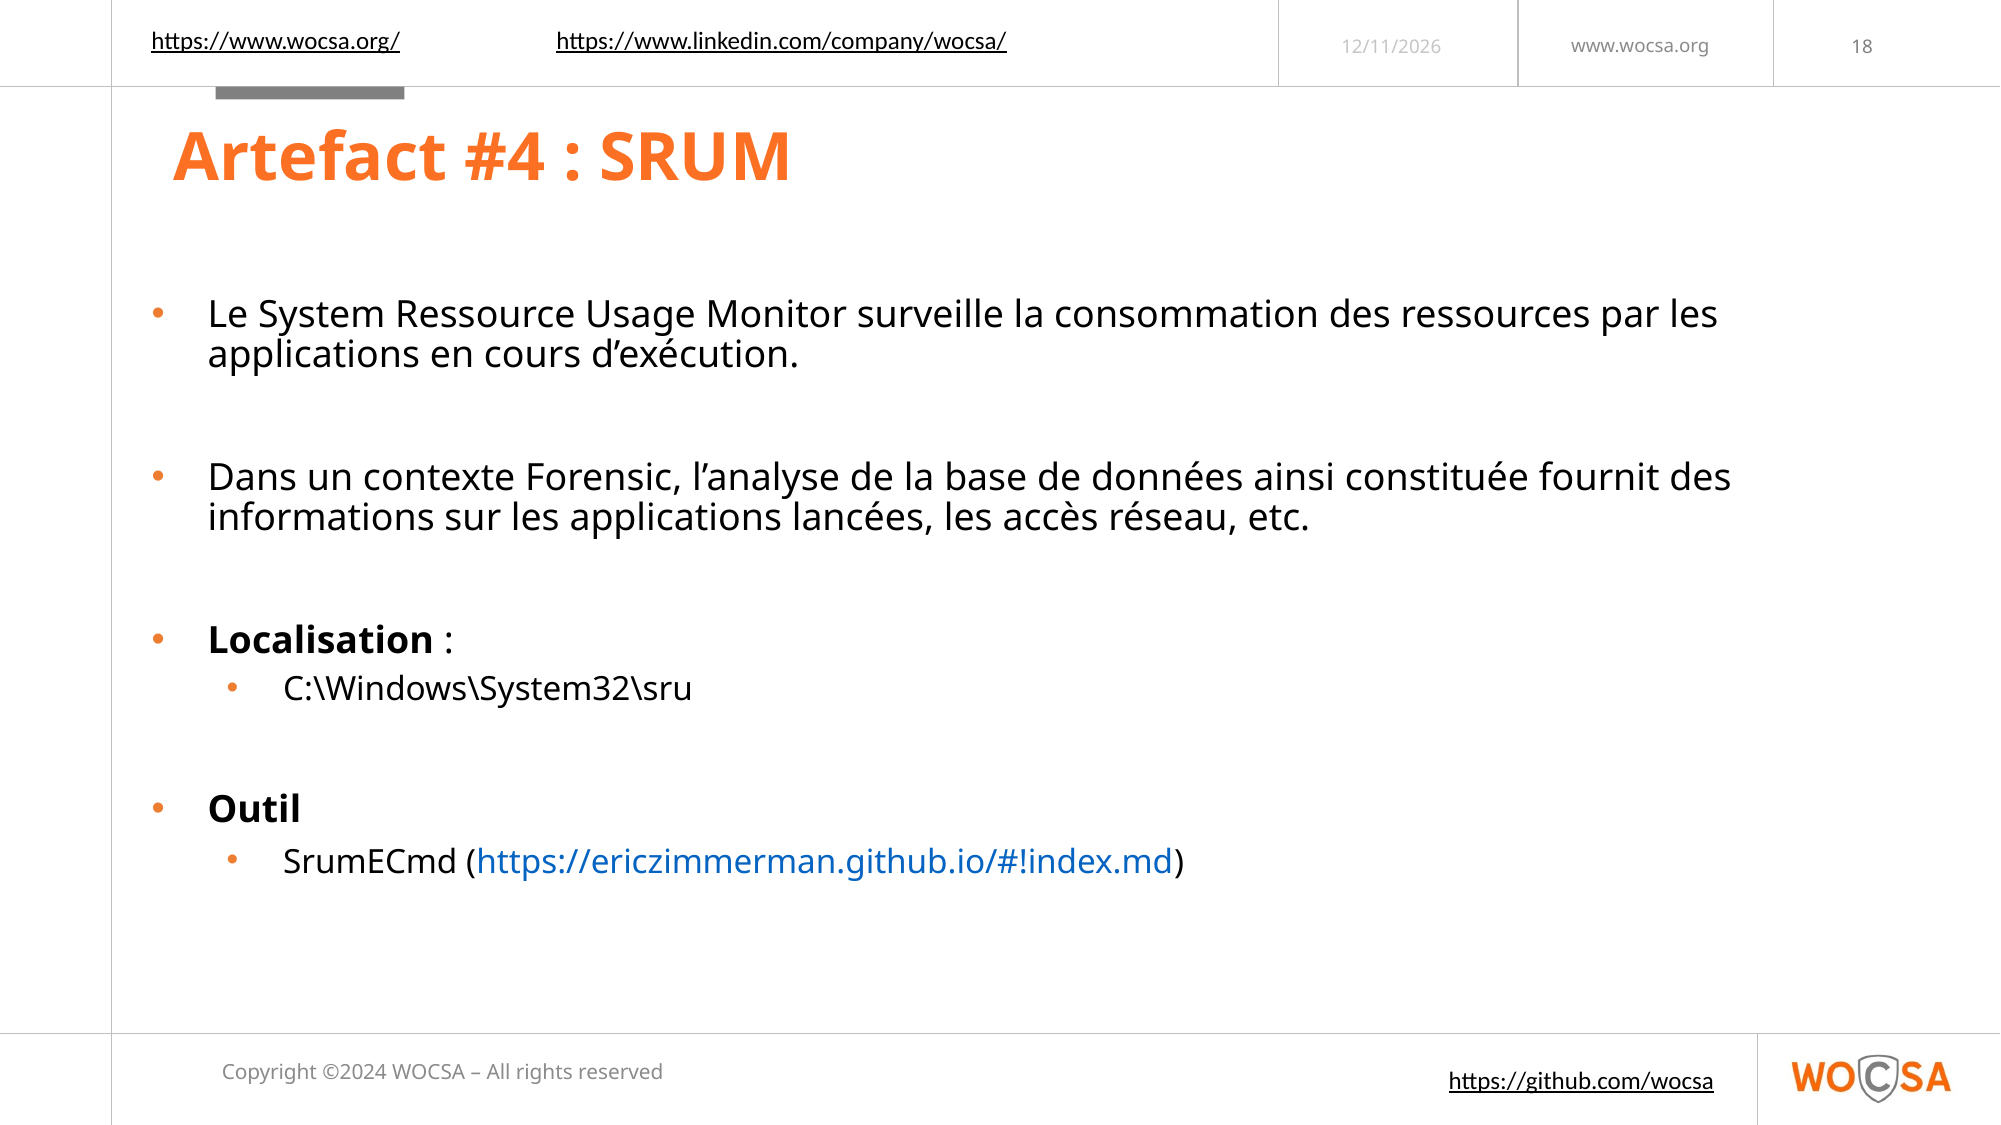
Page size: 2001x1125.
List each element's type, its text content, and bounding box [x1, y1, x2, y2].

text_box https://github.com/wocsa [1433, 1057, 1841, 1102]
text_box https://www.wocsa.org/ [136, 17, 541, 62]
list Le System Ressource Usage Monitor surveille la consommation des ressources par les applications en cours d’exécution. Dans un contexte Forensic, l’analyse de la base de données ainsi constituée fournit des informations sur les applications lancées, les accès réseau, etc. Localisation : C:\Windows\System32\sru Outil SrumECmd (https://ericzimmerman.github.io/#!index.md) [136, 259, 1752, 1029]
footer Copyright ©2024 WOCSA – All rights reserved [110, 1042, 786, 1103]
picture [1787, 1050, 1955, 1107]
title Artefact #4 : SRUM [158, 108, 1670, 209]
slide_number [1271, 62, 1512, 67]
text_box https://www.linkedin.com/company/wocsa/ [541, 16, 1543, 62]
